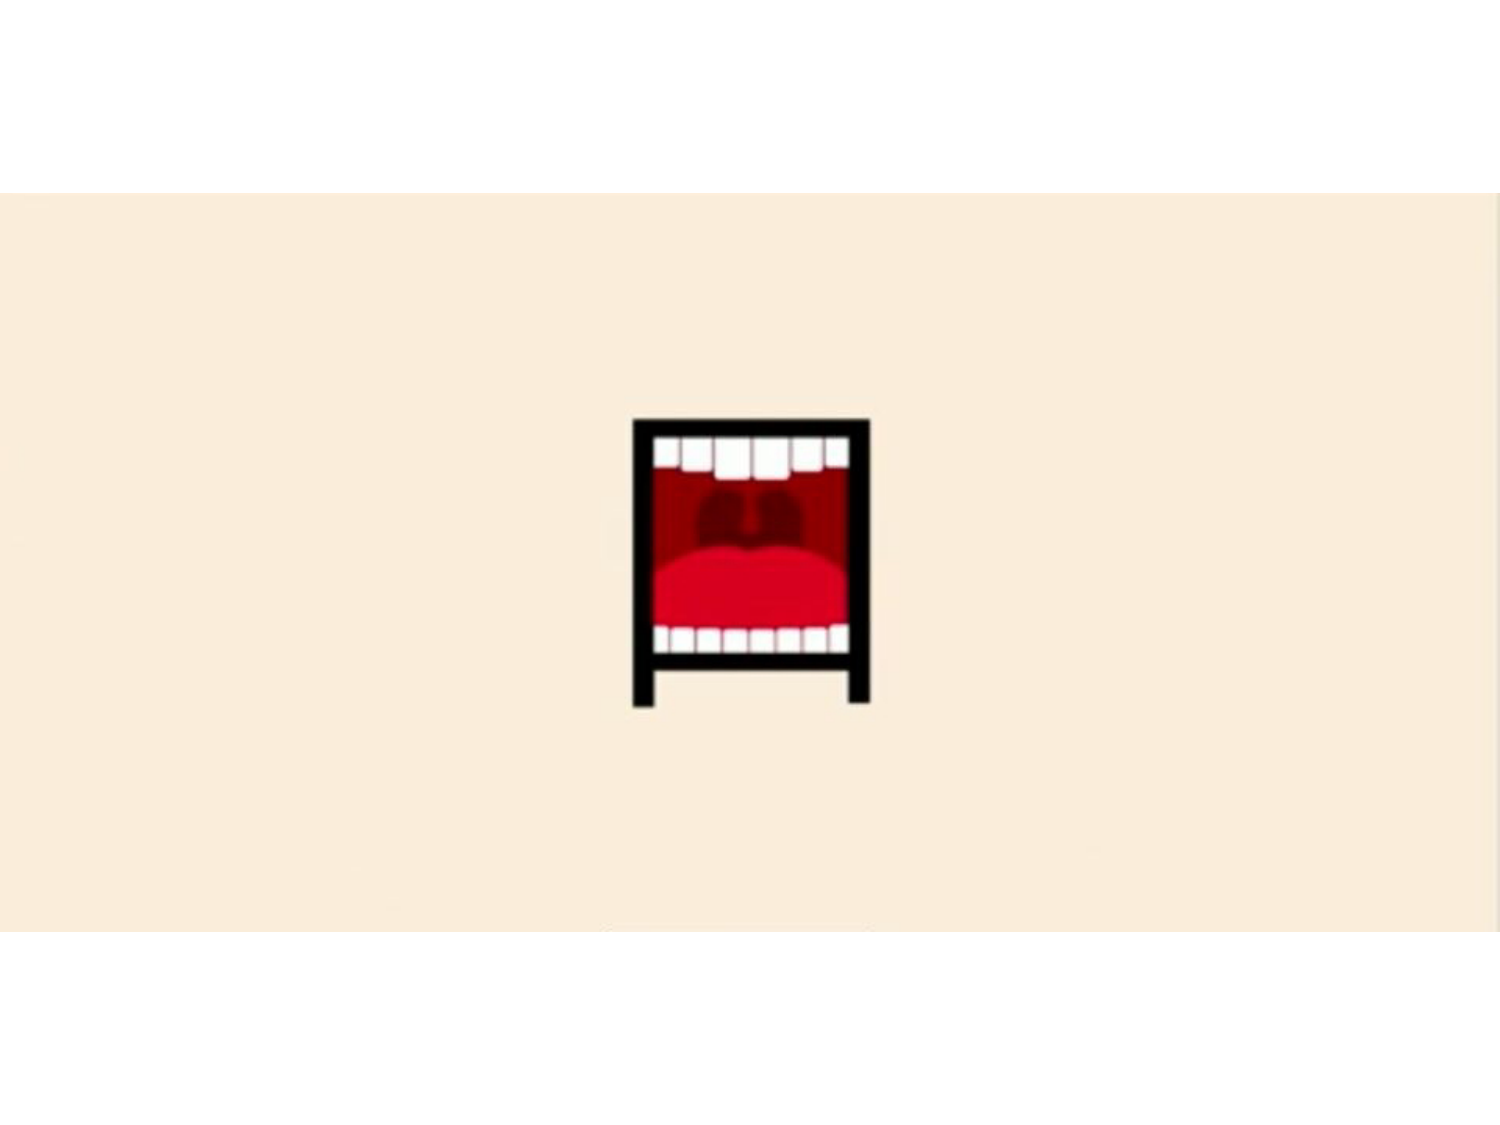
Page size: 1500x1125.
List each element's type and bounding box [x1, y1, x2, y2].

picture [0, 193, 1500, 932]
